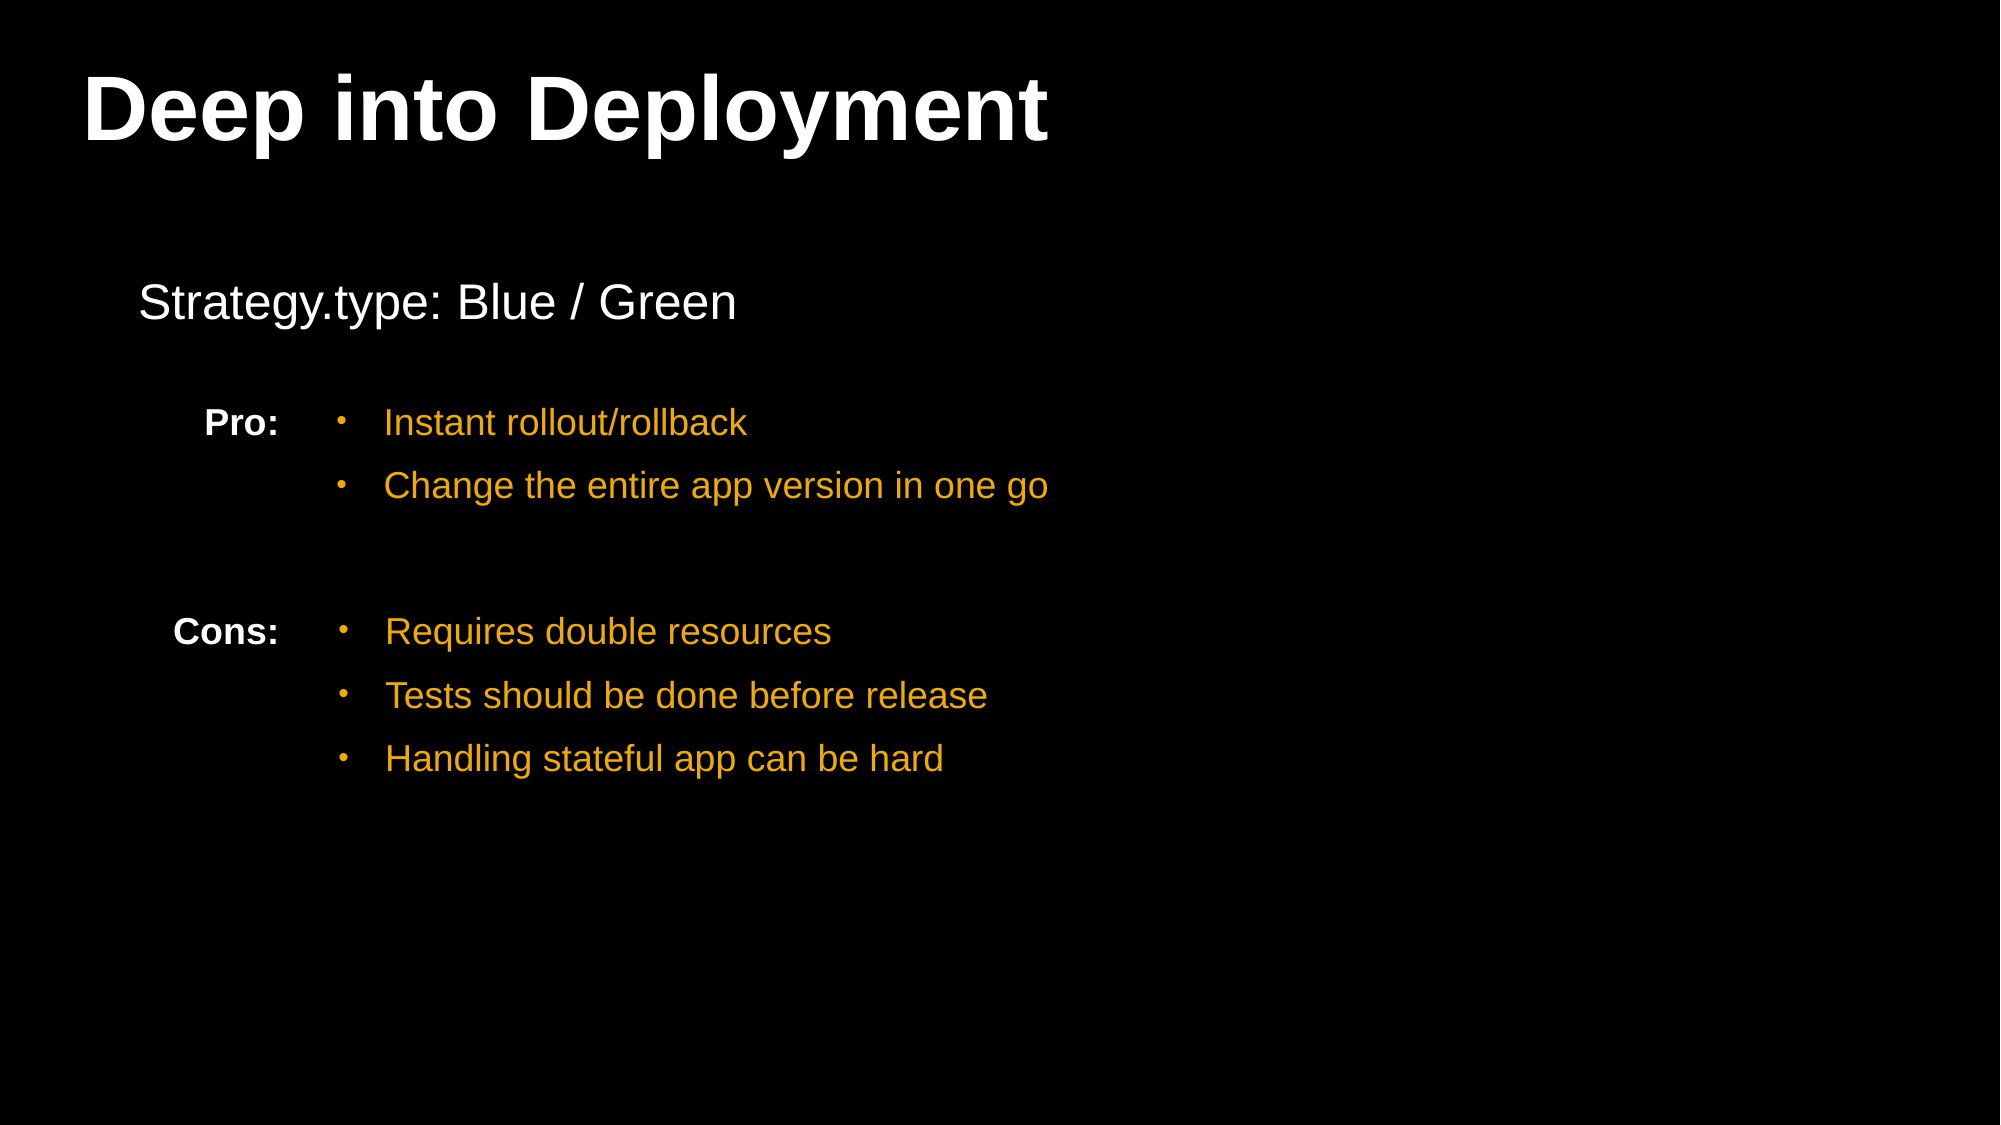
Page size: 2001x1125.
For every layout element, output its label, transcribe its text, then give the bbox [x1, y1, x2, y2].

text_box Cons: [173, 606, 280, 652]
text_box Instant rollout/rollback Change the entire app version in one go [336, 397, 1049, 507]
text_box Requires double resources Tests should be done before release Handling stateful app can be hard [338, 606, 989, 780]
title Deep into Deployment [82, 48, 1918, 160]
text_box Pro: [204, 397, 280, 443]
text_box Strategy.type: Blue / Green [138, 269, 739, 330]
